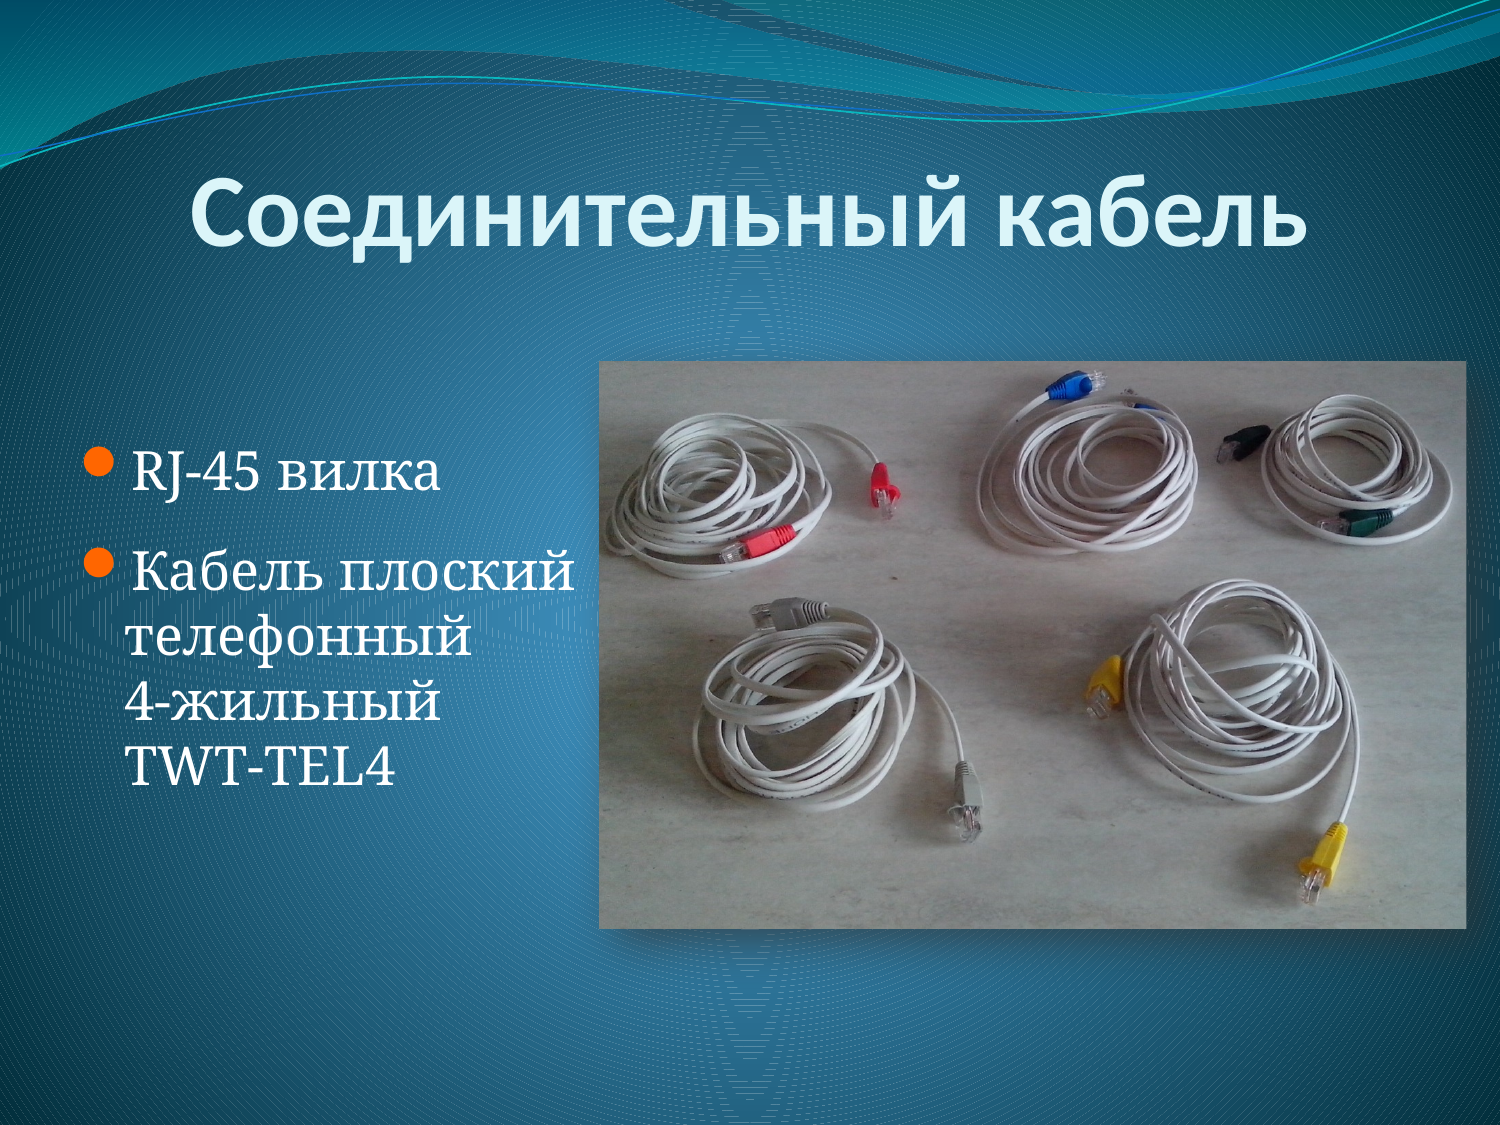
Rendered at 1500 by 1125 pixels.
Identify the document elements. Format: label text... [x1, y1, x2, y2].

picture [598, 361, 1467, 929]
title Соединительный кабель [0, 160, 1500, 268]
list RJ-45 вилка Кабель плоский телефонный 4-жильный TWT-TEL4 [64, 428, 582, 894]
